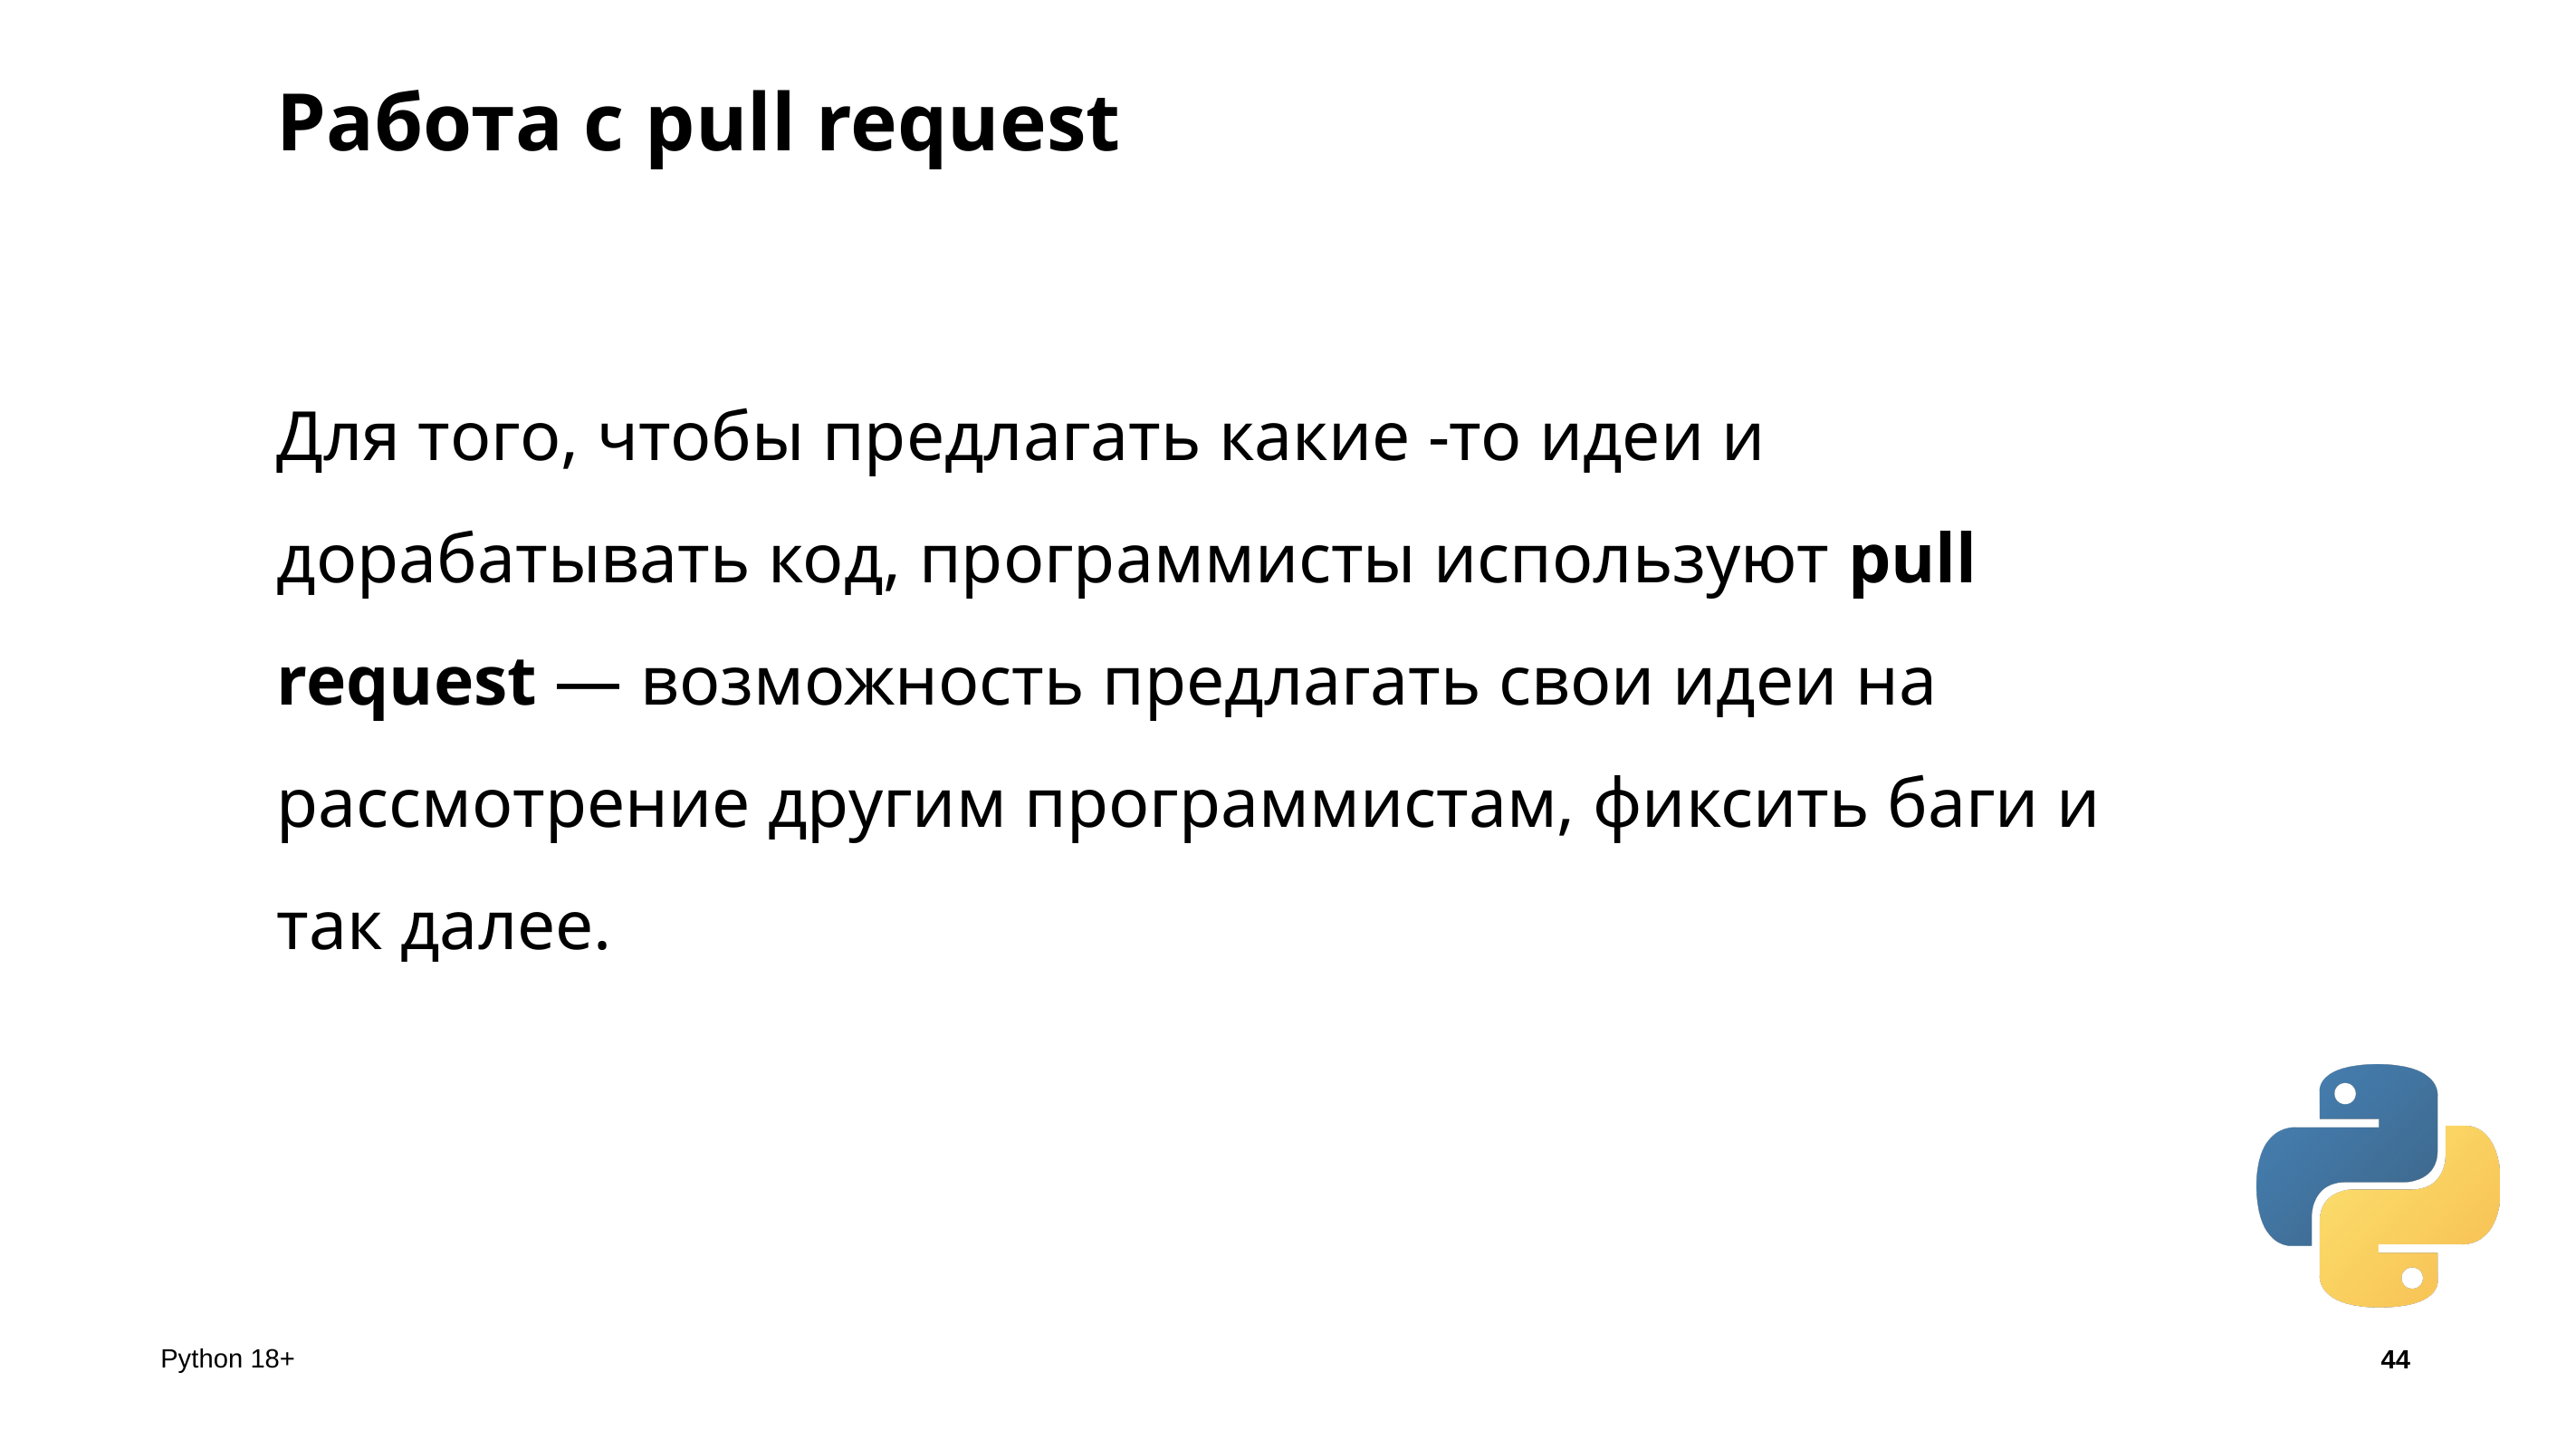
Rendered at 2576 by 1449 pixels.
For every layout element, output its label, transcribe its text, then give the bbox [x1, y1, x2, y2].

text_box Работа с pull request [276, 66, 2532, 233]
text_box Для того, чтобы предлагать какие -то идеи и дорабатывать код, программисты используют pull request — возможность предлагать свои идеи на рассмотрение другим программистам, фиксить баги и так далее. [276, 336, 2147, 980]
picture [2256, 1064, 2500, 1308]
text_box Python 18+ [160, 1334, 2029, 1383]
text_box 44 [2279, 1332, 2416, 1383]
